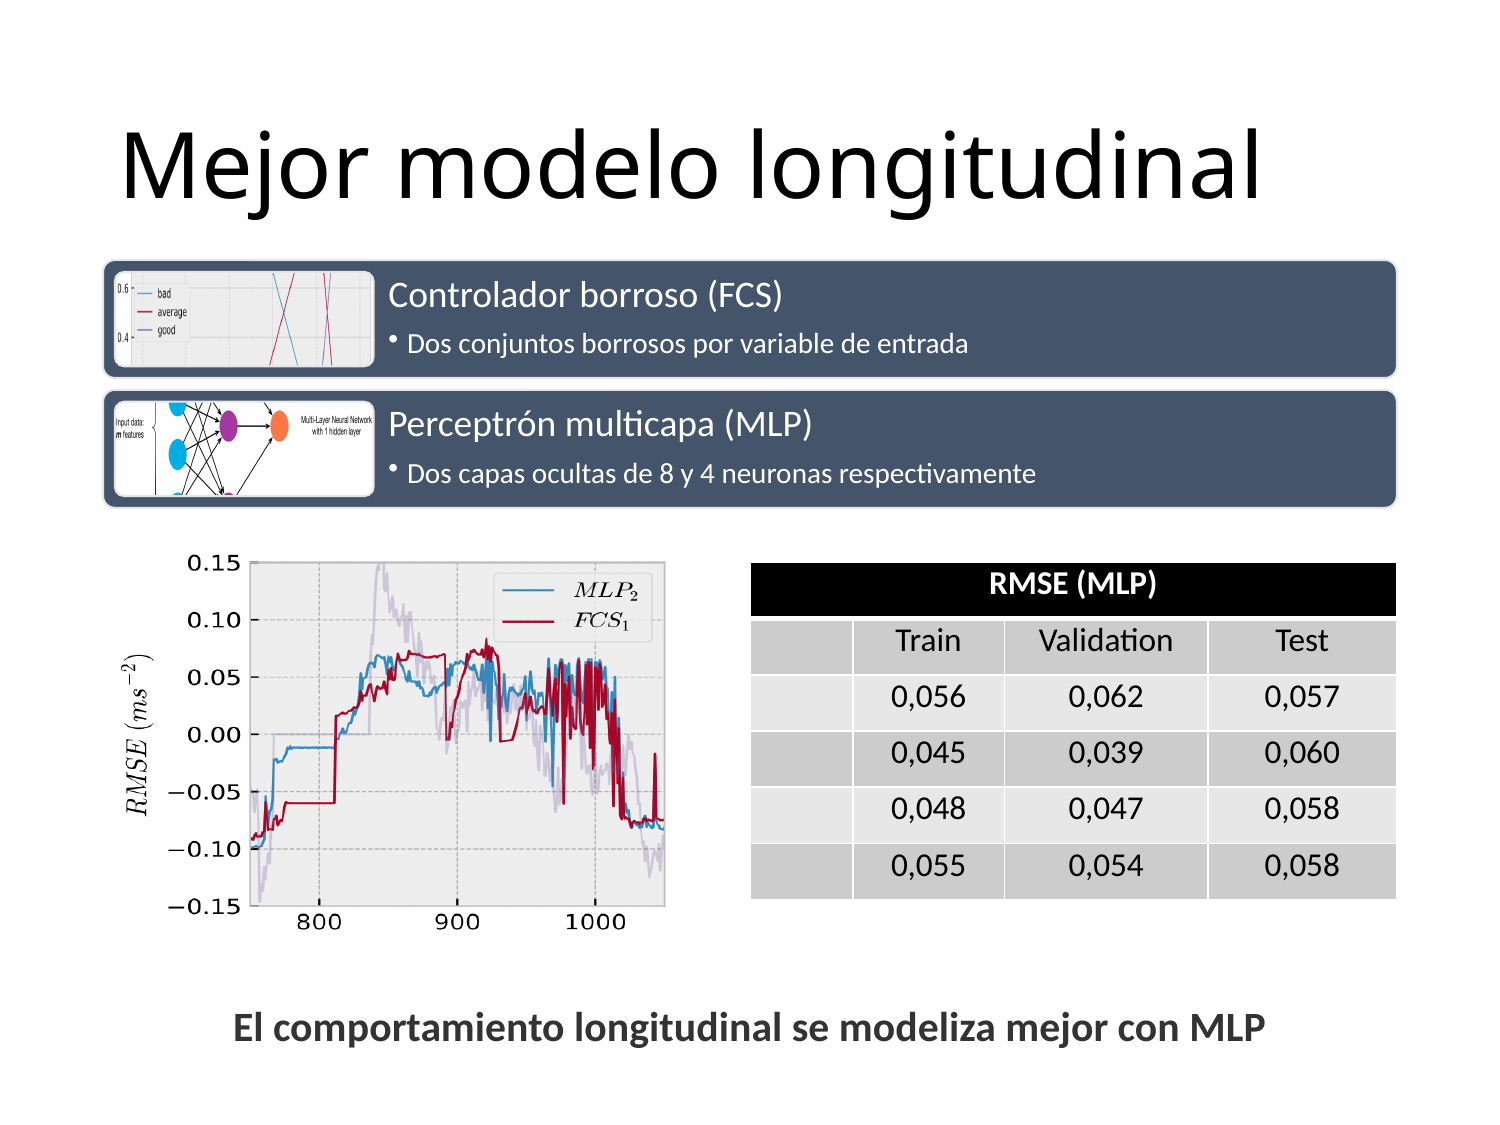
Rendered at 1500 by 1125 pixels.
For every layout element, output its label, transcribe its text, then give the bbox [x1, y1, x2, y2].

picture [103, 539, 682, 982]
text_box El comportamiento longitudinal se modeliza mejor con MLP [213, 992, 1287, 1058]
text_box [103, 260, 1397, 508]
title Mejor modelo longitudinal [103, 59, 1398, 267]
